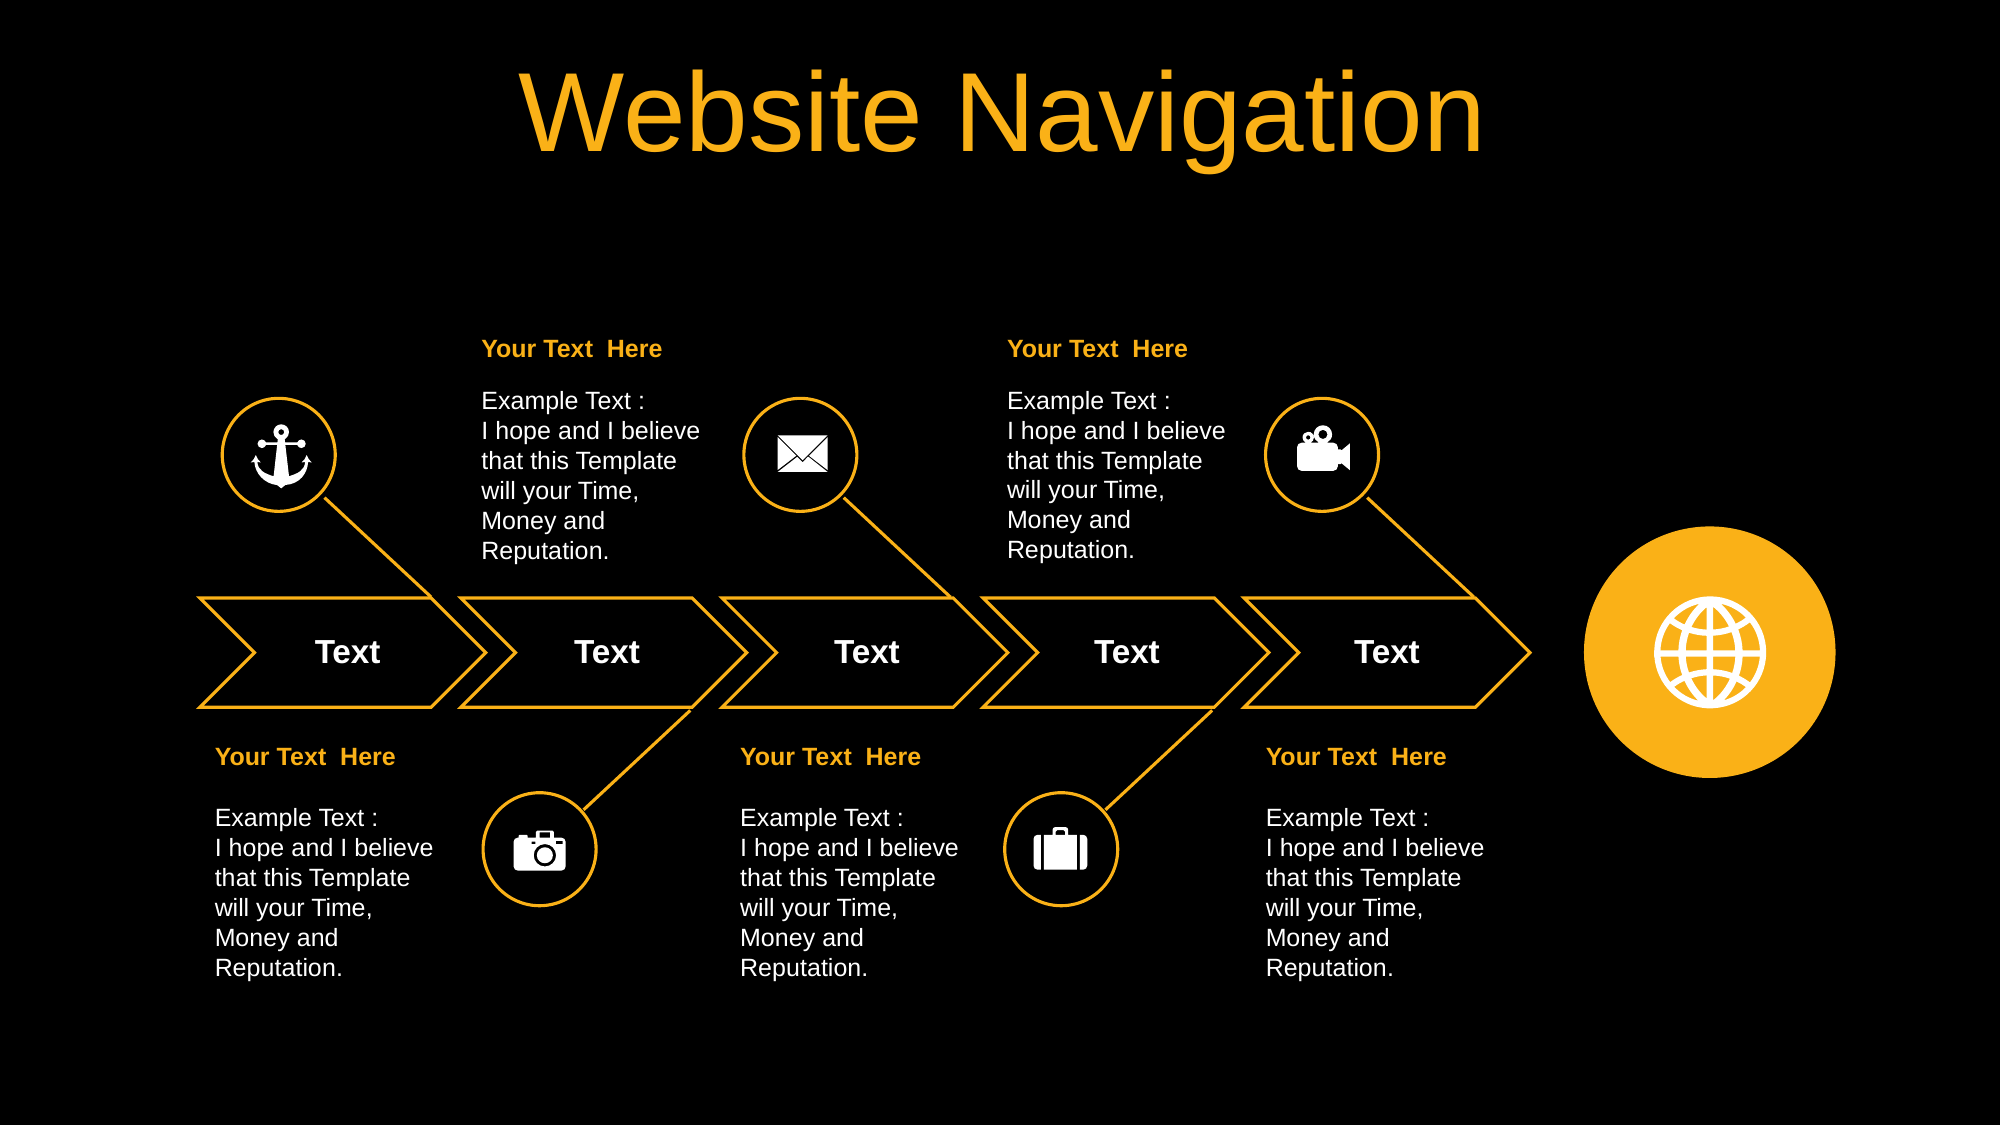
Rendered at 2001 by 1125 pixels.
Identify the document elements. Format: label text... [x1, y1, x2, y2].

text_box [1295, 424, 1351, 473]
text_box [1582, 525, 1837, 780]
text_box [1003, 791, 1119, 907]
list Website Navigation [53, 55, 1952, 175]
text_box [1032, 826, 1089, 871]
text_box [466, 325, 725, 575]
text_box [199, 547, 1530, 761]
text_box [774, 434, 831, 474]
text_box [1264, 397, 1380, 513]
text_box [199, 732, 467, 992]
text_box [725, 732, 992, 992]
text_box [1653, 595, 1768, 710]
text_box [512, 829, 567, 872]
text_box [221, 397, 337, 513]
text_box [482, 791, 598, 907]
text_box [248, 423, 315, 490]
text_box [992, 325, 1251, 574]
text_box [742, 397, 858, 513]
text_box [1250, 732, 1518, 992]
